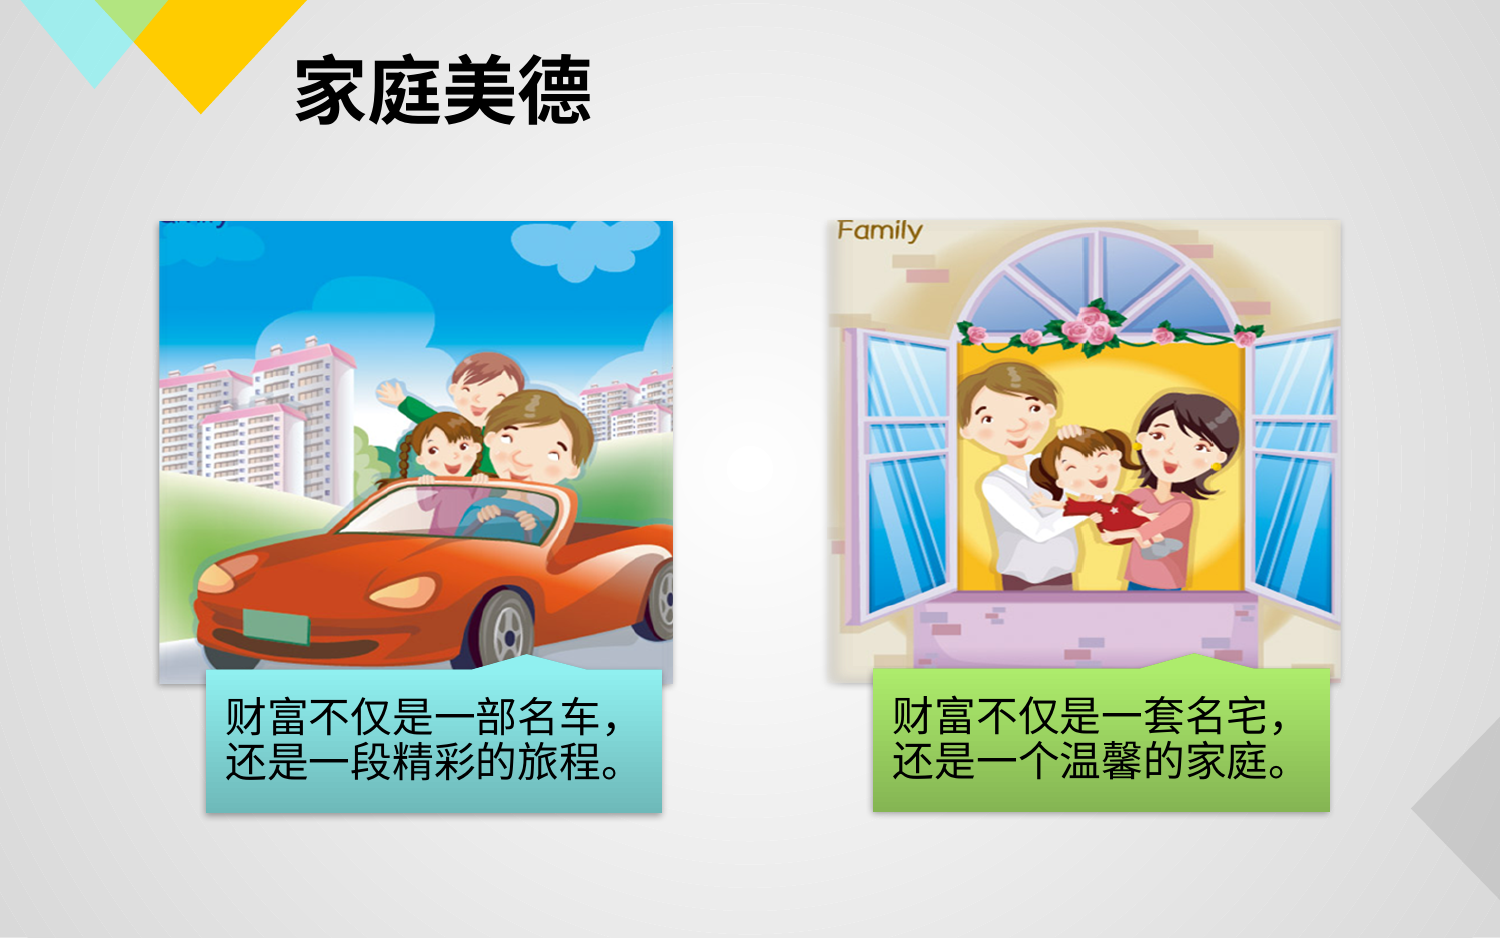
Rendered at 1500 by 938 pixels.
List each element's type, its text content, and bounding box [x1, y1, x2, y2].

title 家庭美德 [277, 44, 1356, 134]
text_box 财富不仅是一部名车，还是一段精彩的旅程。 [205, 654, 663, 814]
text_box 财富不仅是一套名宅，还是一个温馨的家庭。 [873, 653, 1331, 813]
text_box [159, 221, 673, 684]
text_box [827, 220, 1341, 683]
